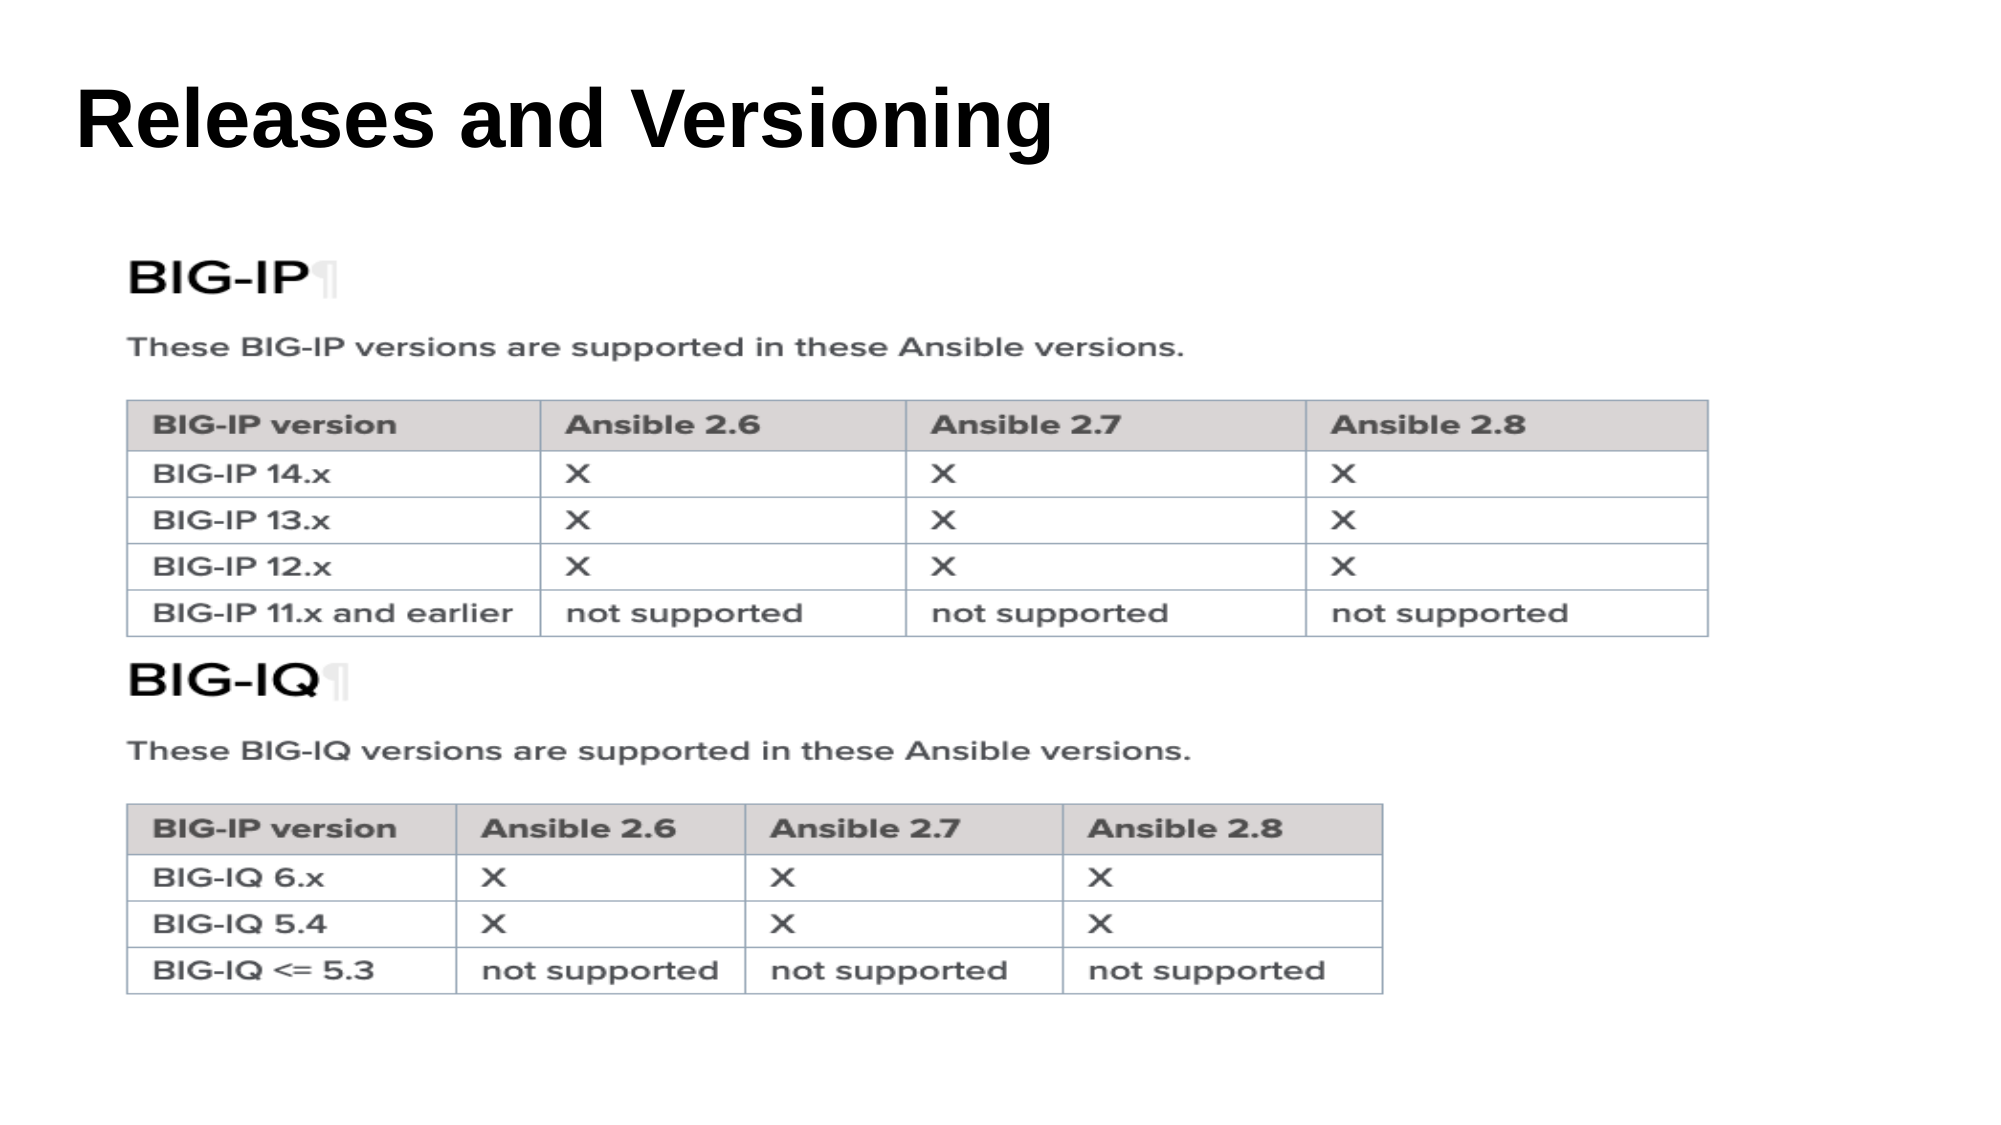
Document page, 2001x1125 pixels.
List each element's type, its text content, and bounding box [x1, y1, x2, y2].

picture [96, 243, 1784, 1011]
title Releases and Versioning [50, 50, 1950, 193]
